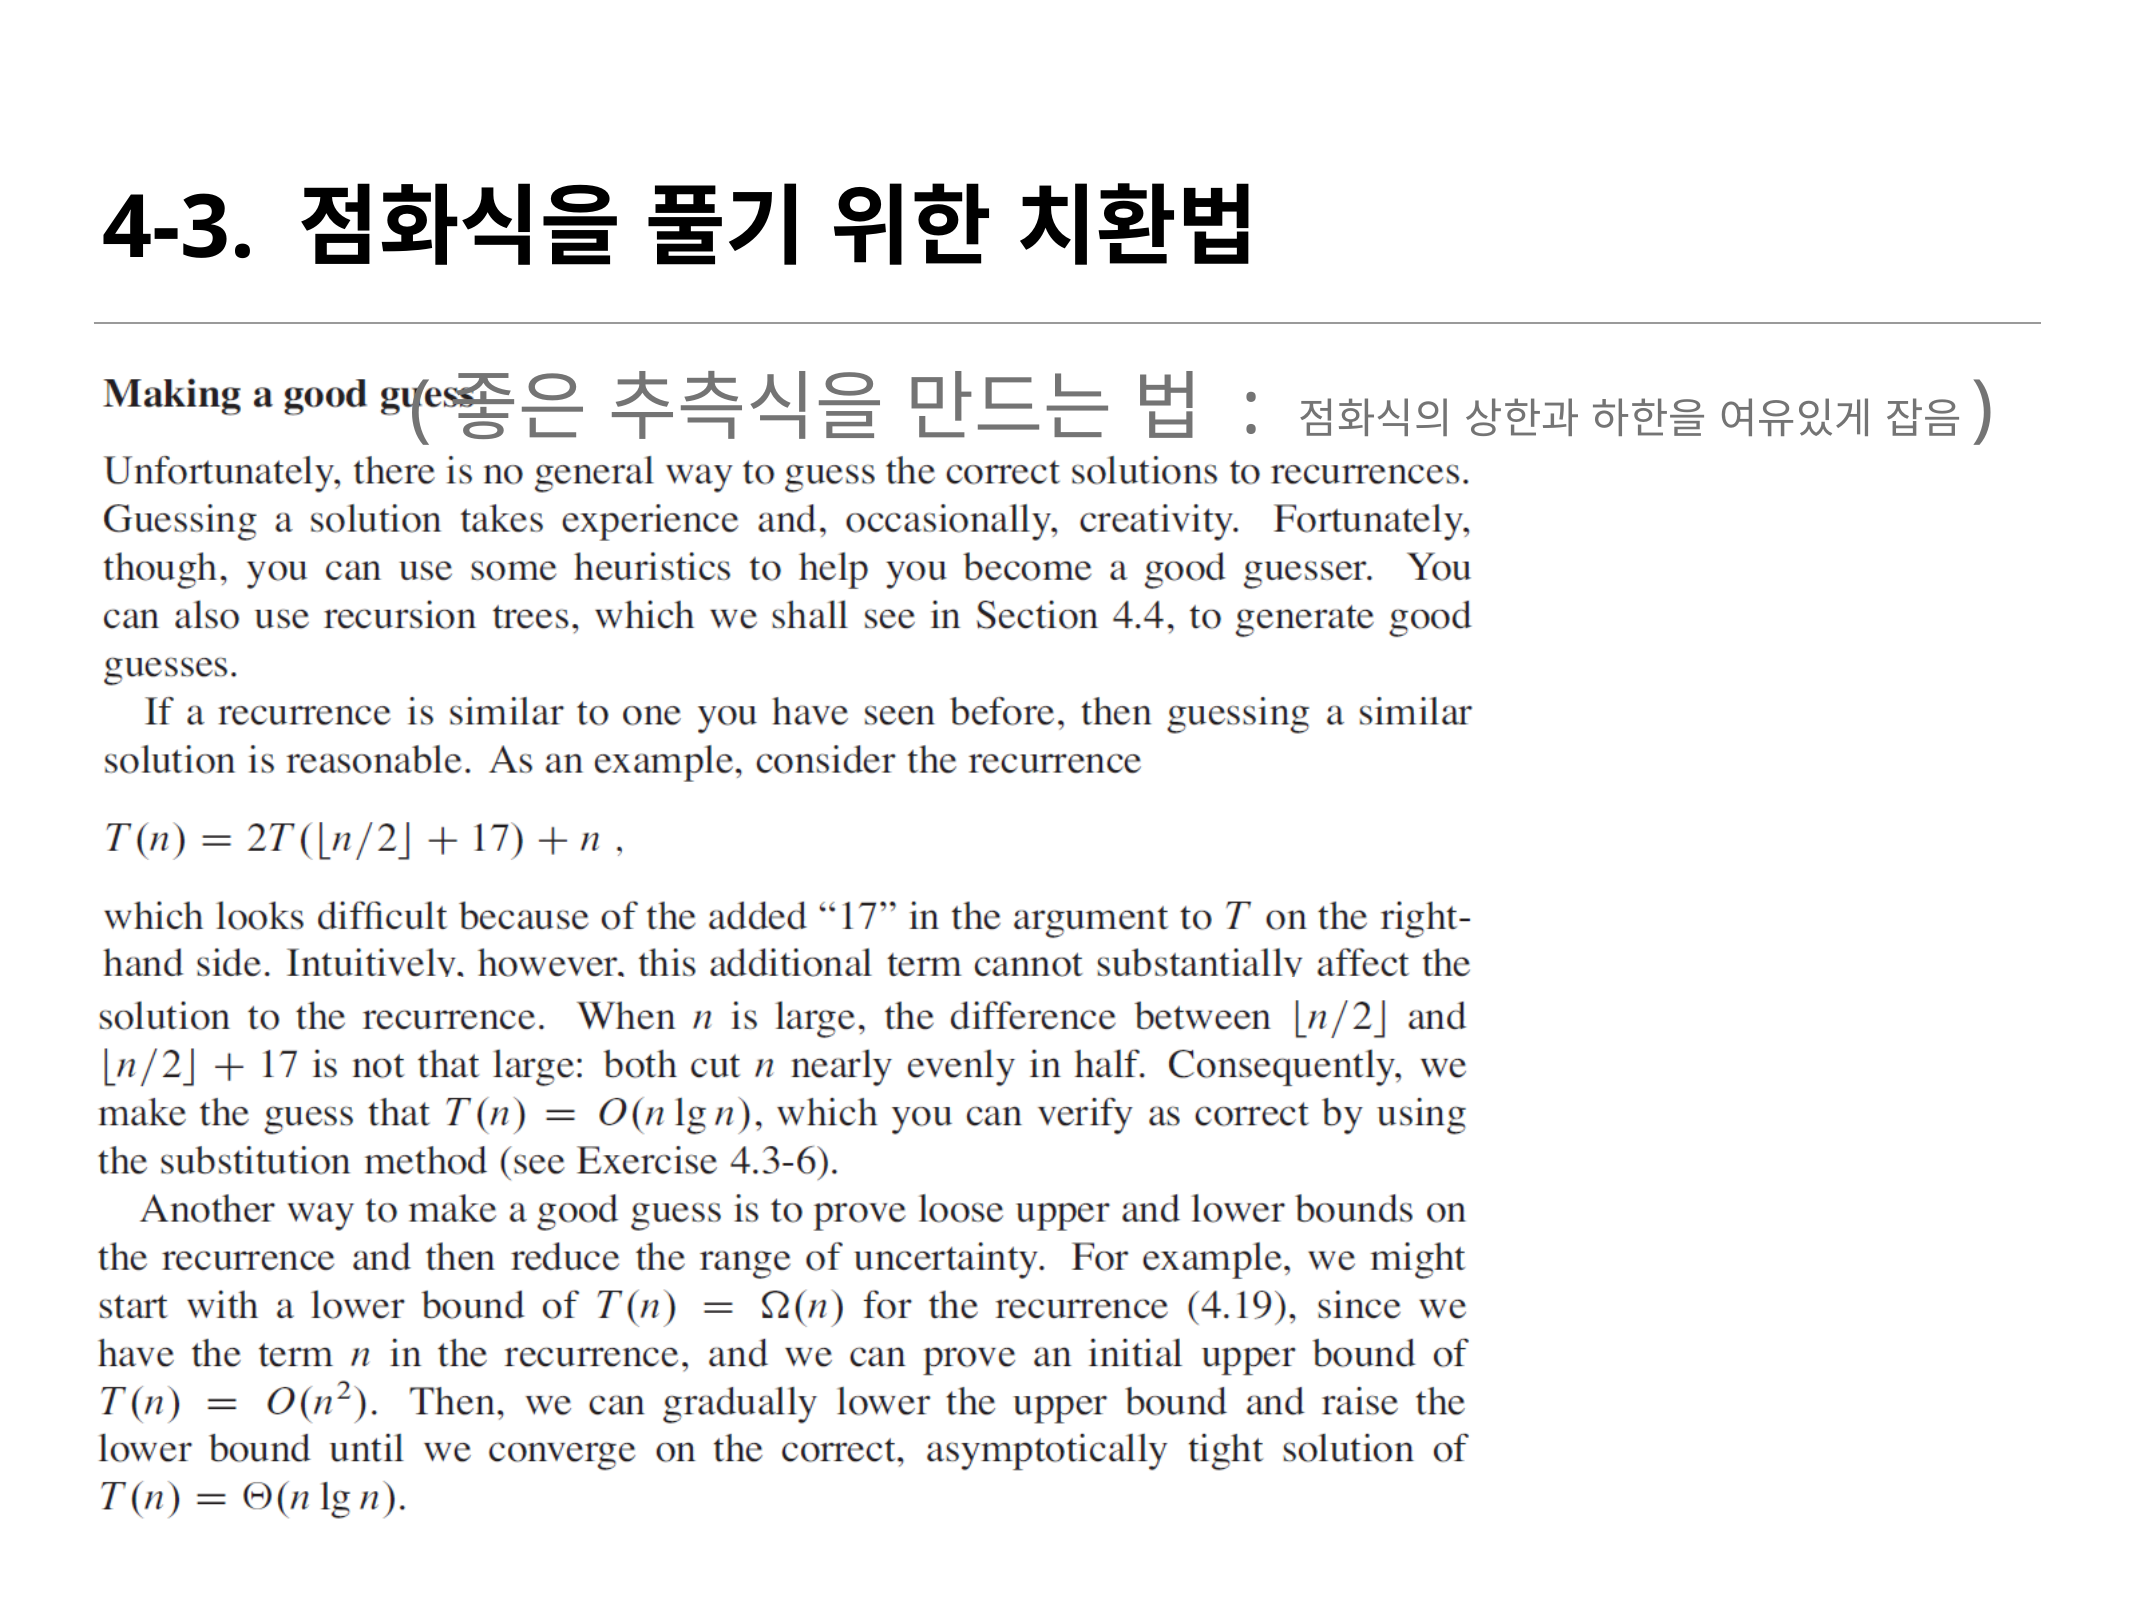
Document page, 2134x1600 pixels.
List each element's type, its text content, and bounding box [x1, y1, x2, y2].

title 4-3. 점화식을 풀기 위한 치환법 [93, 53, 2041, 284]
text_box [74, 339, 1509, 1546]
list (좋은 추측식을 만드는 법 : 점화식의 상한과 하한을 여유있게 잡음) [107, 349, 2055, 1557]
